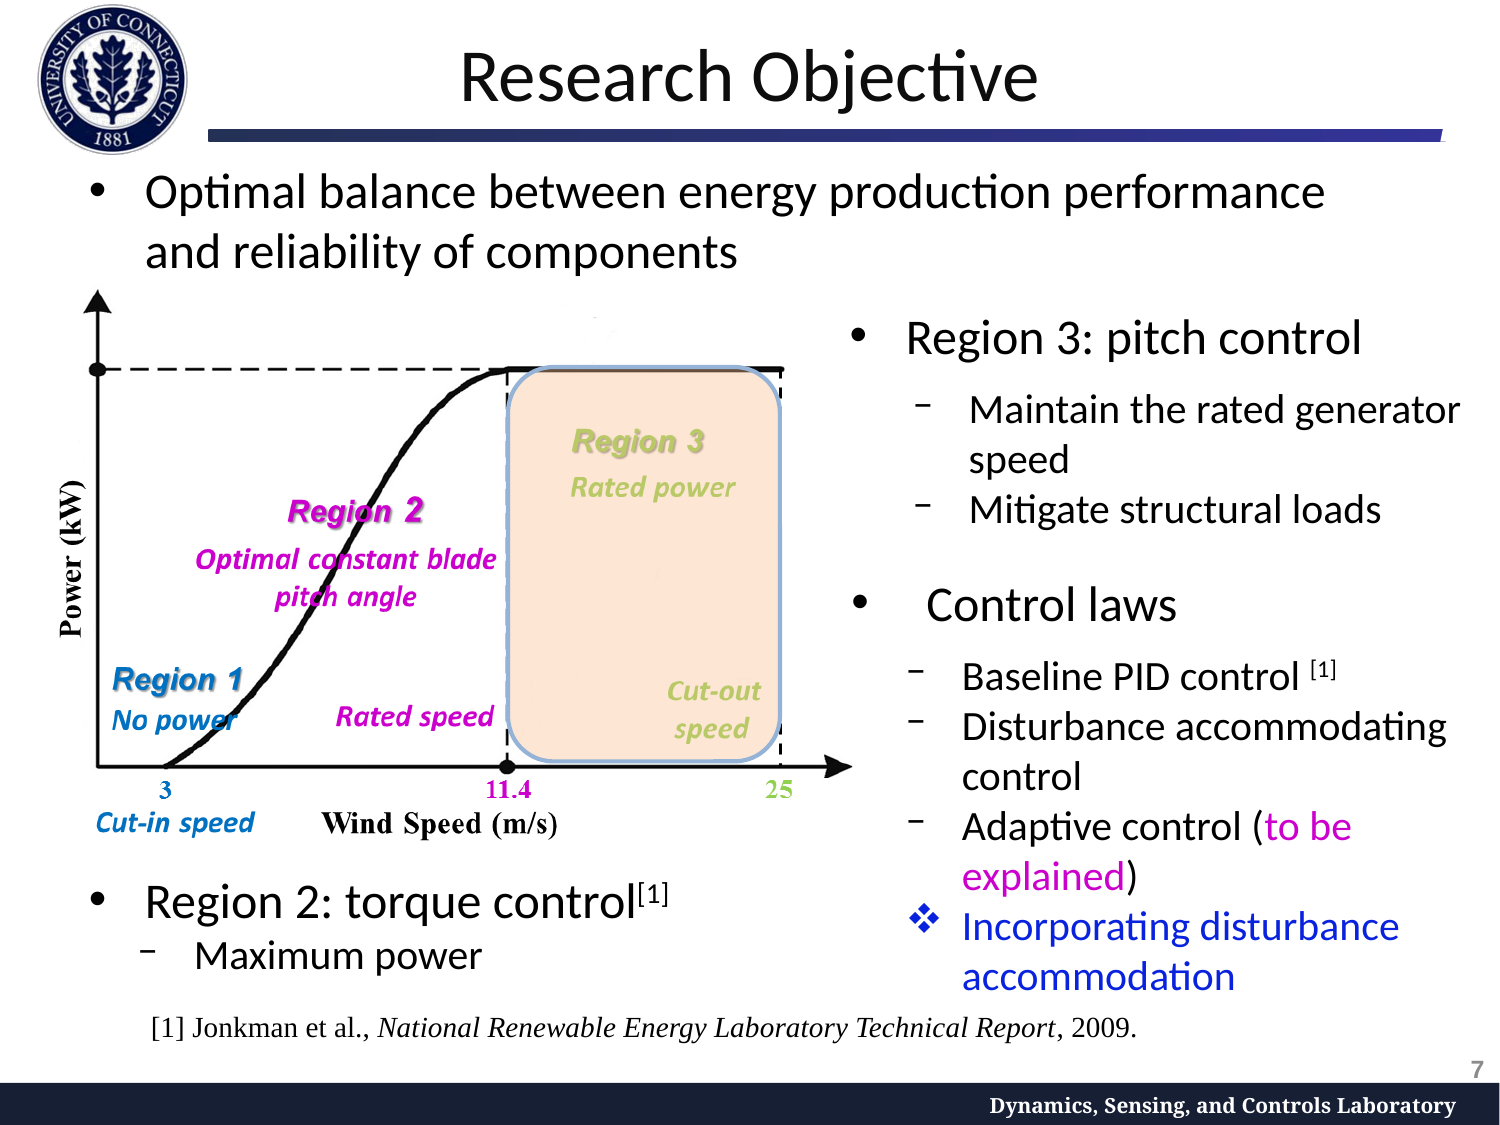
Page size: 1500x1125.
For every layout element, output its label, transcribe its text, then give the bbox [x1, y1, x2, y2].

text_box Region 2: torque control[1] Maximum power [73, 860, 961, 986]
picture [37, 143, 188, 155]
text_box Maintain the rated generator speed Mitigate structural loads [890, 374, 1479, 547]
text_box Region 3: pitch control [890, 300, 1420, 369]
text_box Control laws [890, 563, 1193, 639]
picture [35, 279, 887, 860]
text_box Optimal balance between energy production performance and reliability of components [73, 151, 1369, 287]
text_box [1] Jonkman et al., National Renewable Energy Laboratory Technical Report, 2009. [136, 992, 1500, 1051]
text_box Research Objective [0, 0, 1500, 143]
text_box Baseline PID control [1] Disturbance accommodating control Adaptive control (to be explained) Incorporating disturbance accommodation [842, 641, 1472, 1010]
slide_number 7 [1149, 1038, 1500, 1099]
